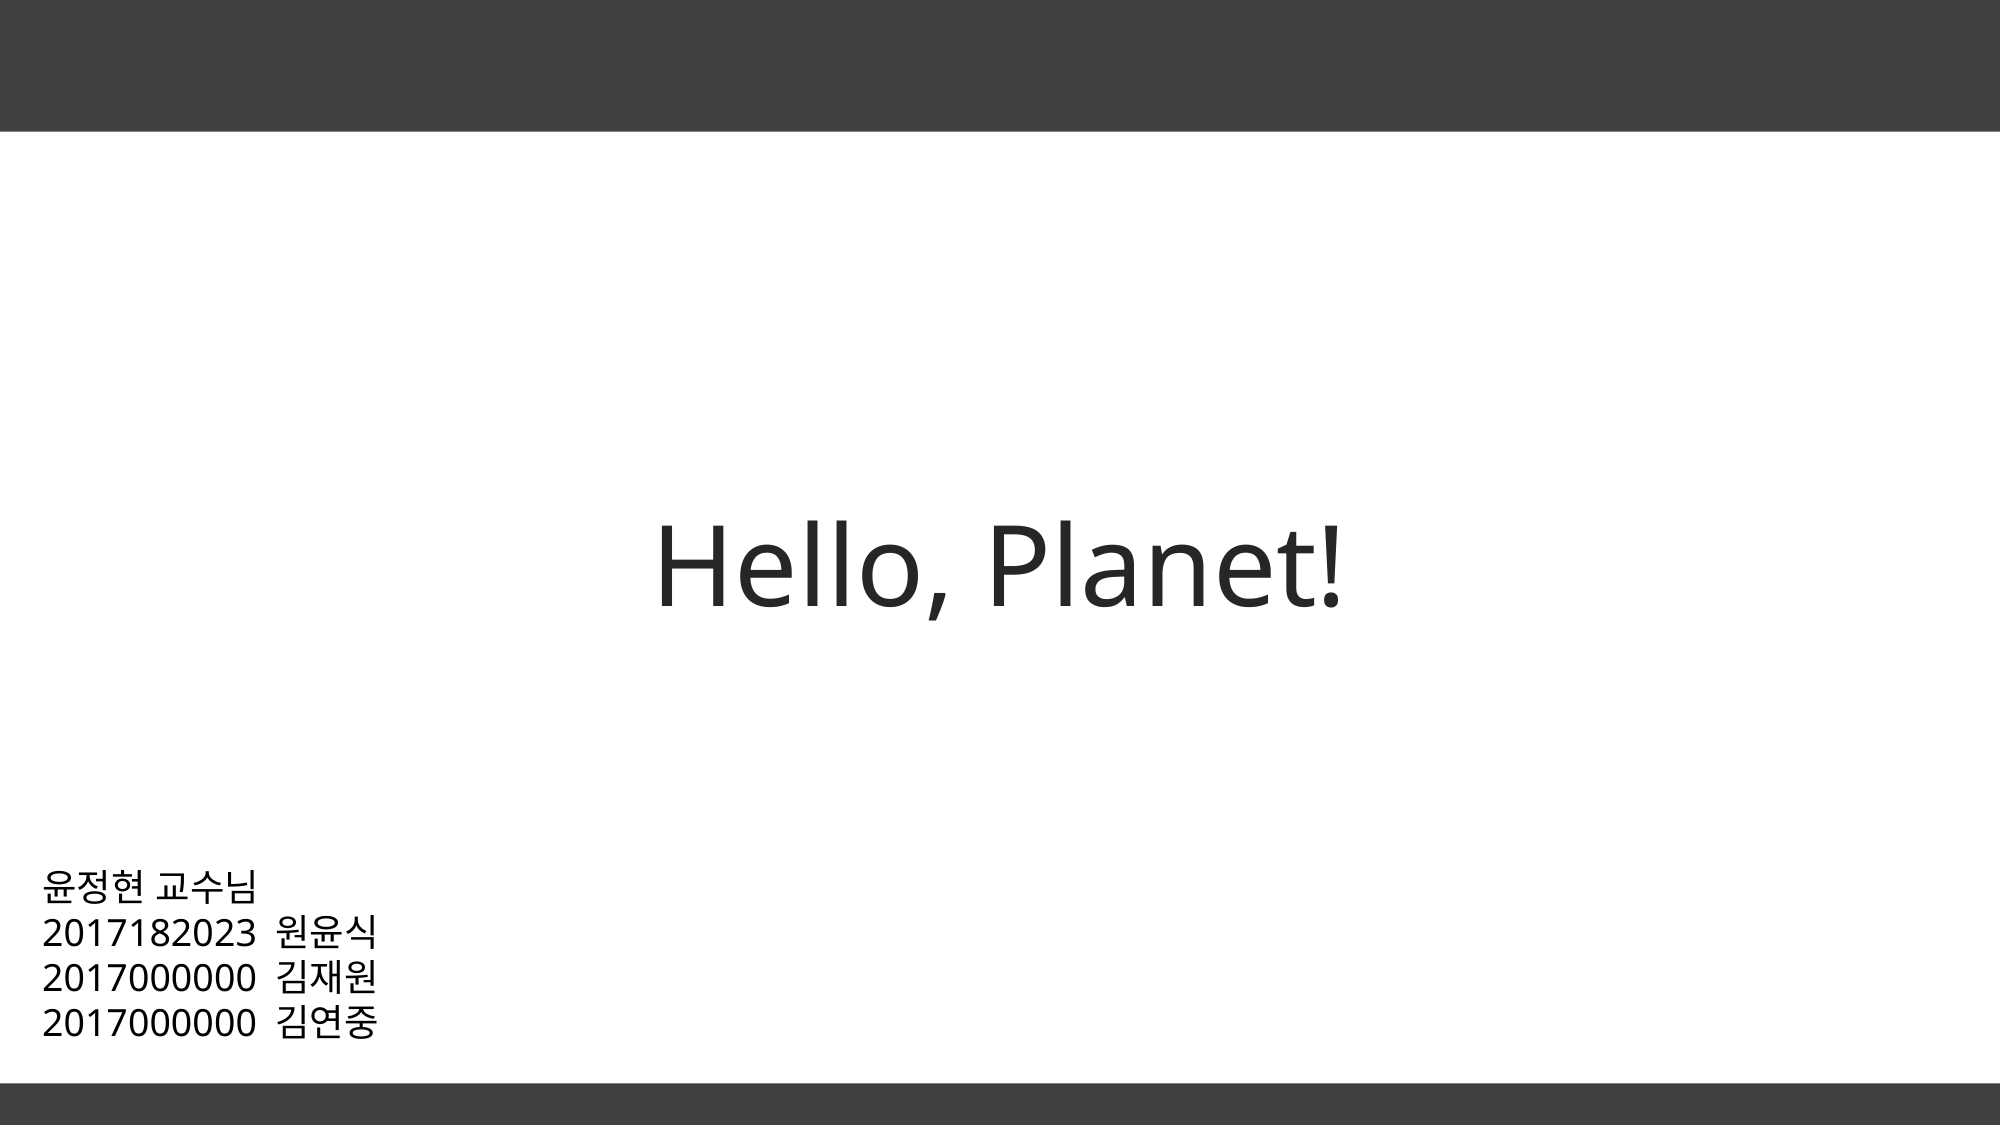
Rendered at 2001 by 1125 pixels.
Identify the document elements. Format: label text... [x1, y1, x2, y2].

text_box [0, 1082, 2000, 1125]
text_box [0, 0, 2000, 133]
text_box Hello, Planet! [637, 486, 1363, 637]
text_box 윤정현 교수님 2017182023 원윤식 2017000000 김재원 2017000000 김연중 [27, 856, 394, 1051]
